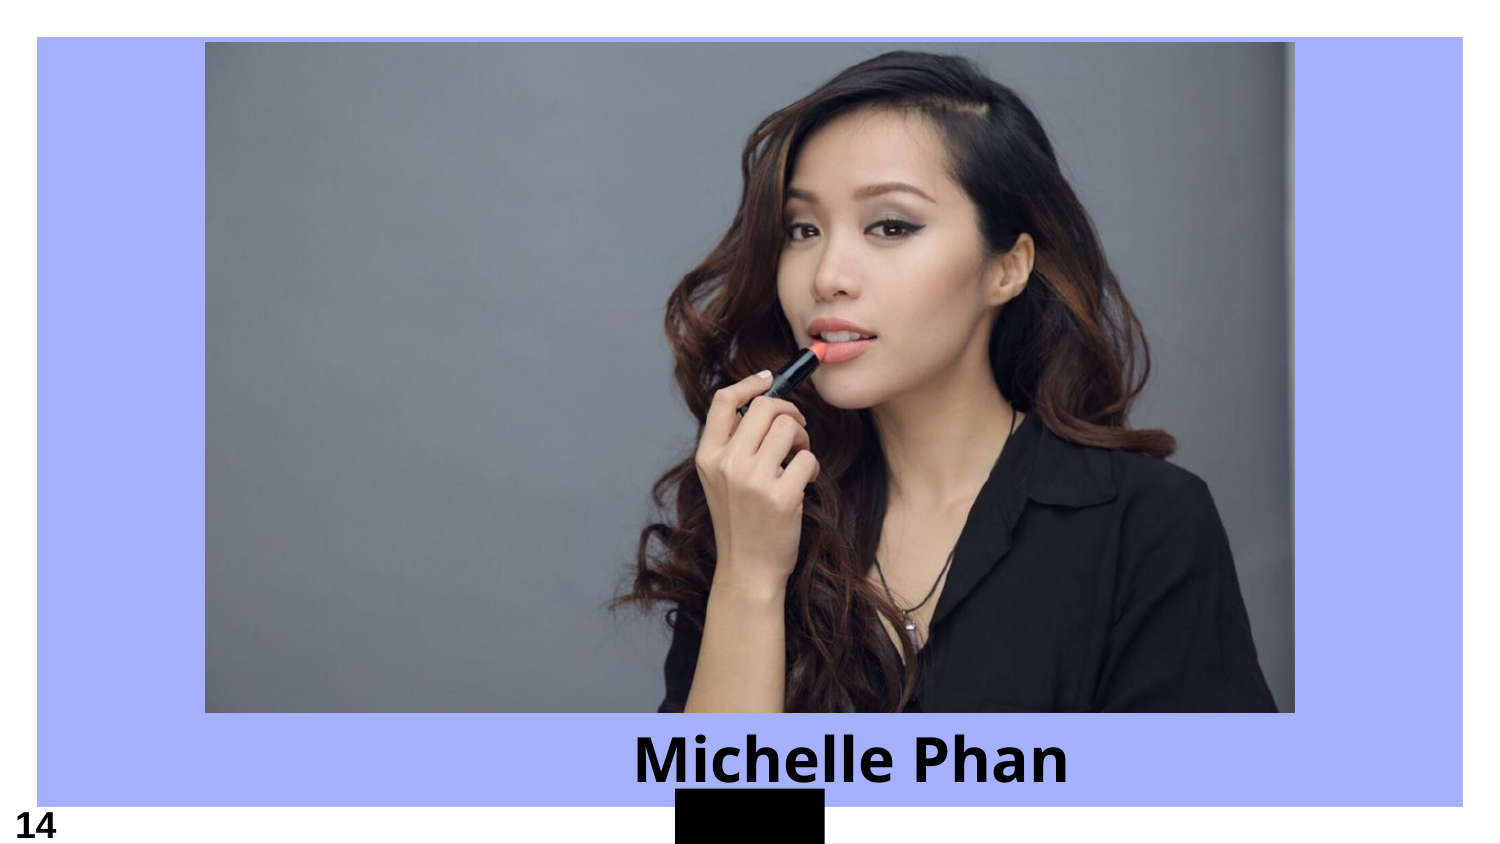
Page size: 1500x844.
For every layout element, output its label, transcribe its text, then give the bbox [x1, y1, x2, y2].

text_box 14 [0, 786, 74, 844]
picture [204, 42, 1296, 713]
title Michelle Phan [392, 721, 1088, 776]
